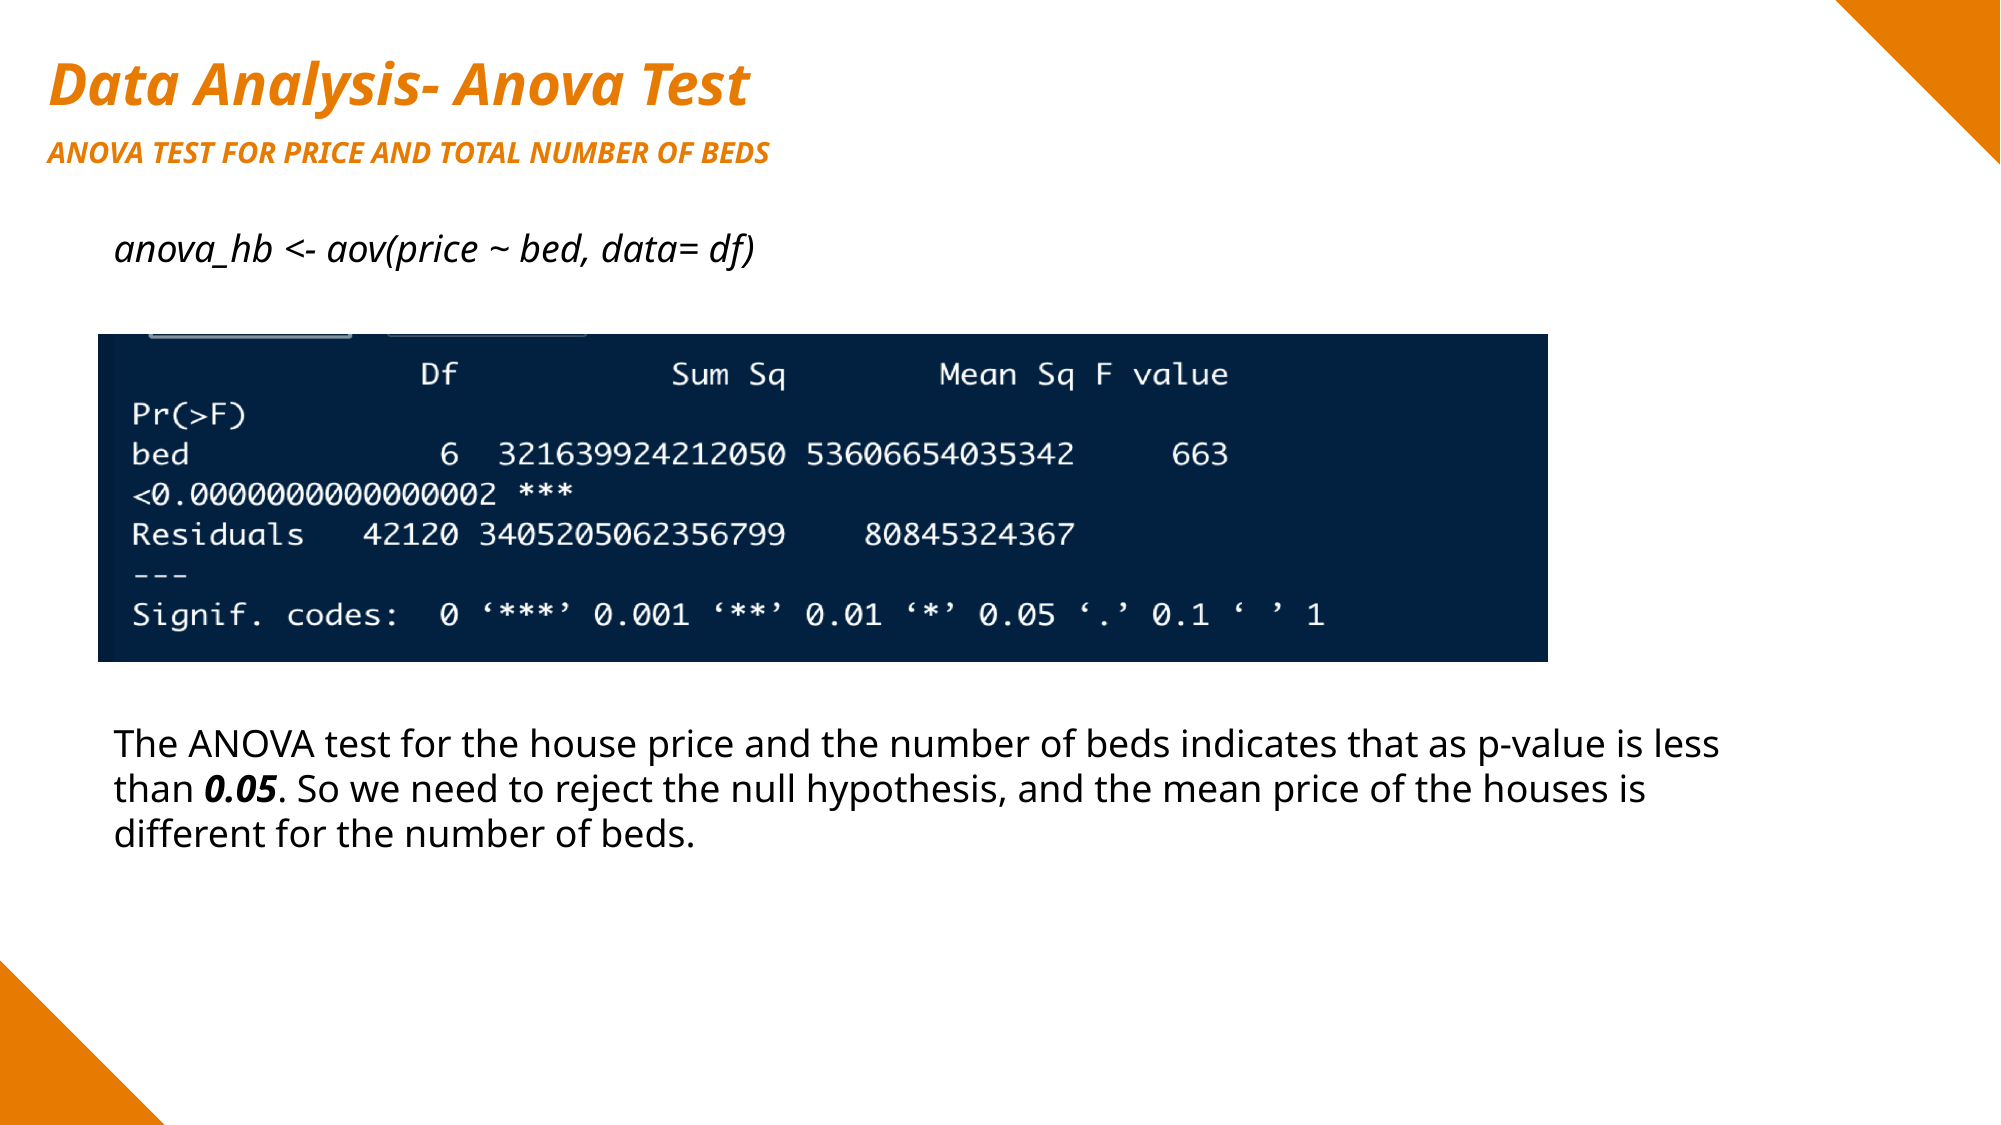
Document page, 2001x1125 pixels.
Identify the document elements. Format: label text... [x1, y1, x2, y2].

text_box Data Analysis- Anova Test [33, 39, 1060, 125]
text_box ANOVA TEST FOR PRICE AND TOTAL NUMBER OF BEDS [33, 127, 1455, 177]
picture [98, 334, 1548, 662]
text_box [0, 958, 167, 1125]
text_box anova_hb <- aov(price ~ bed, data= df) The ANOVA test for the house price and the number of beds indicates that as p-value is less than 0.05. So we need to reject the null hypothesis, and the mean price of the houses is different for the number of beds. [98, 217, 1764, 862]
text_box [1833, 0, 2000, 167]
